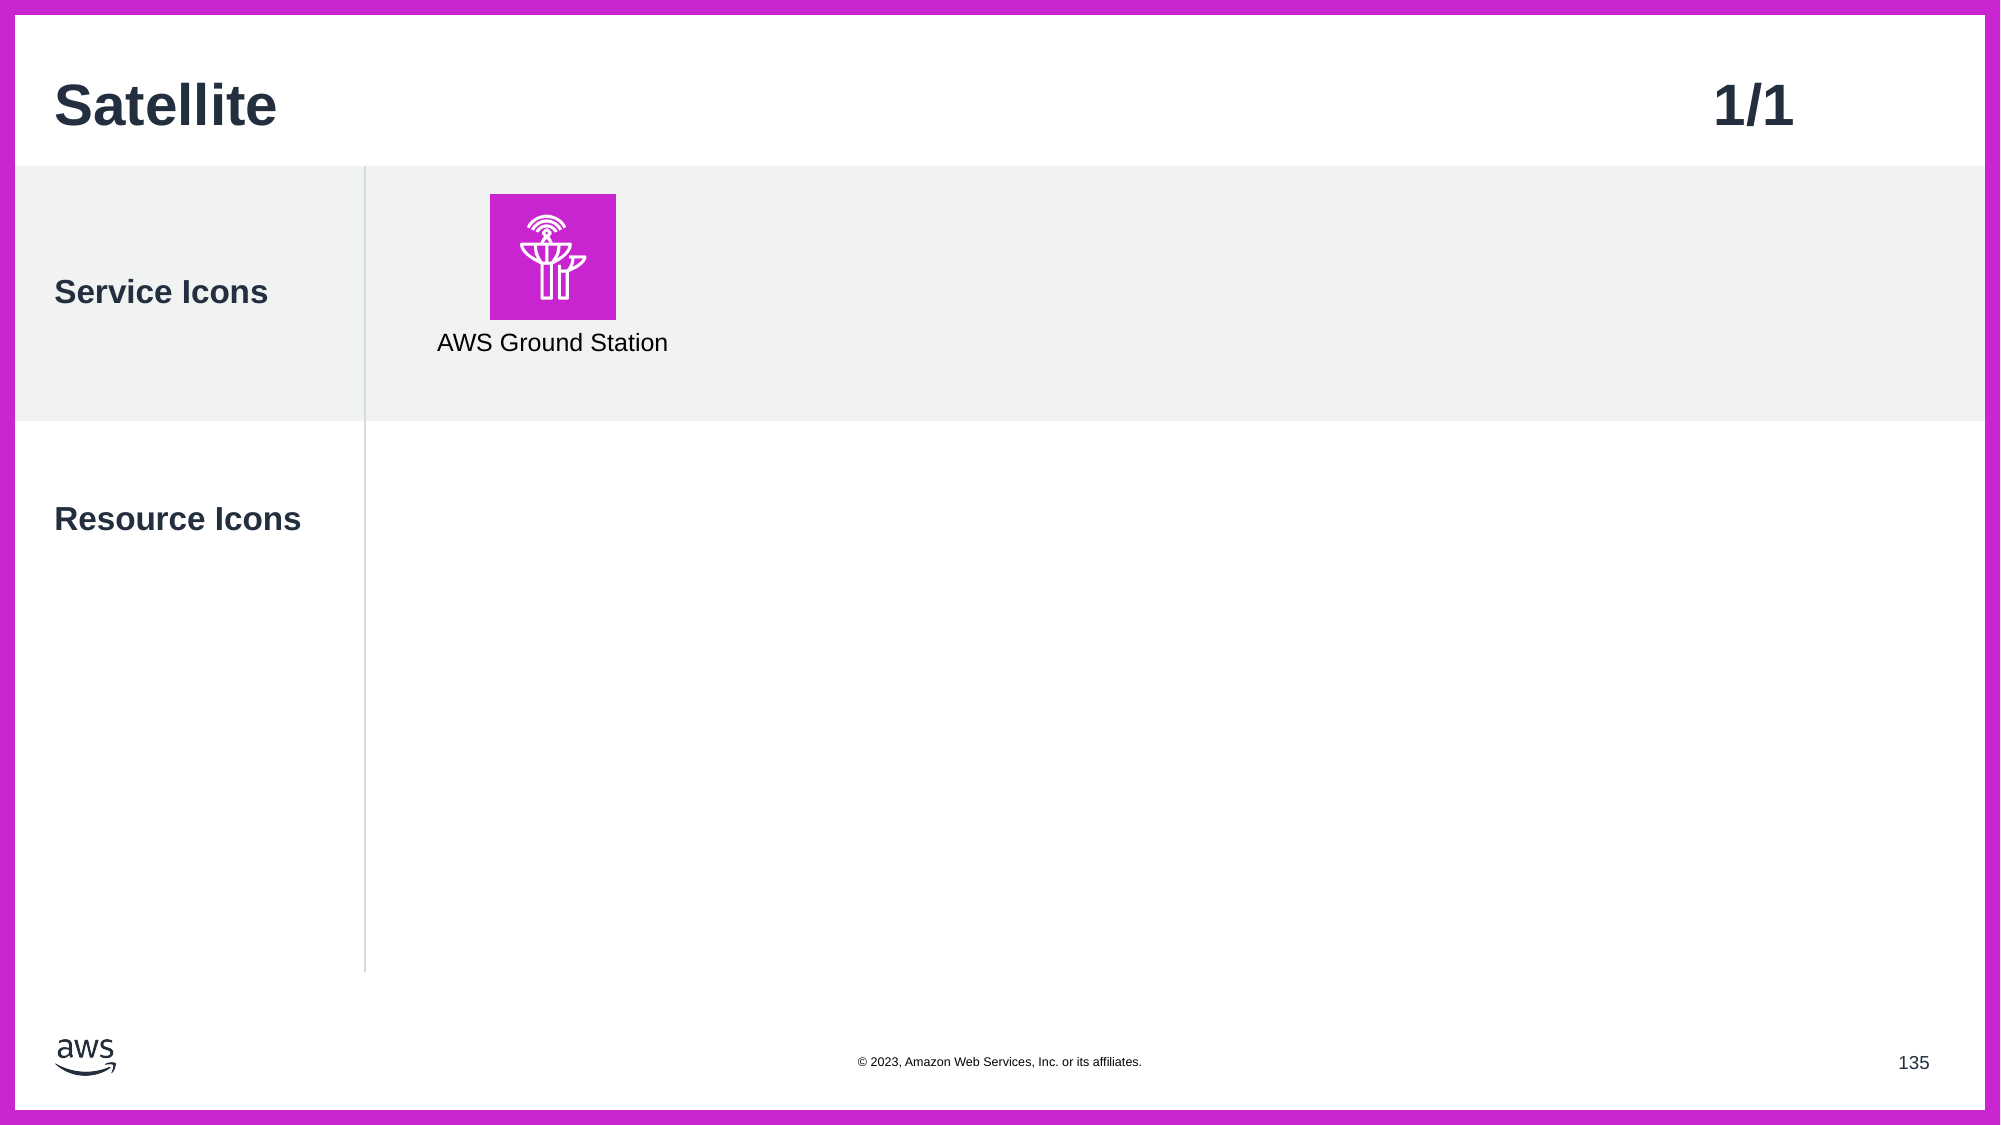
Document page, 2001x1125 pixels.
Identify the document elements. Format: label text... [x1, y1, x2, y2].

picture [55, 1039, 116, 1076]
picture [490, 194, 616, 320]
text_box AWS Ground Station [369, 319, 737, 364]
title Satellite 1/1 [39, 59, 1945, 153]
footer © 2023, Amazon Web Services, Inc. or its affiliates. [662, 1031, 1338, 1092]
slide_number 135 [1494, 1031, 1945, 1092]
